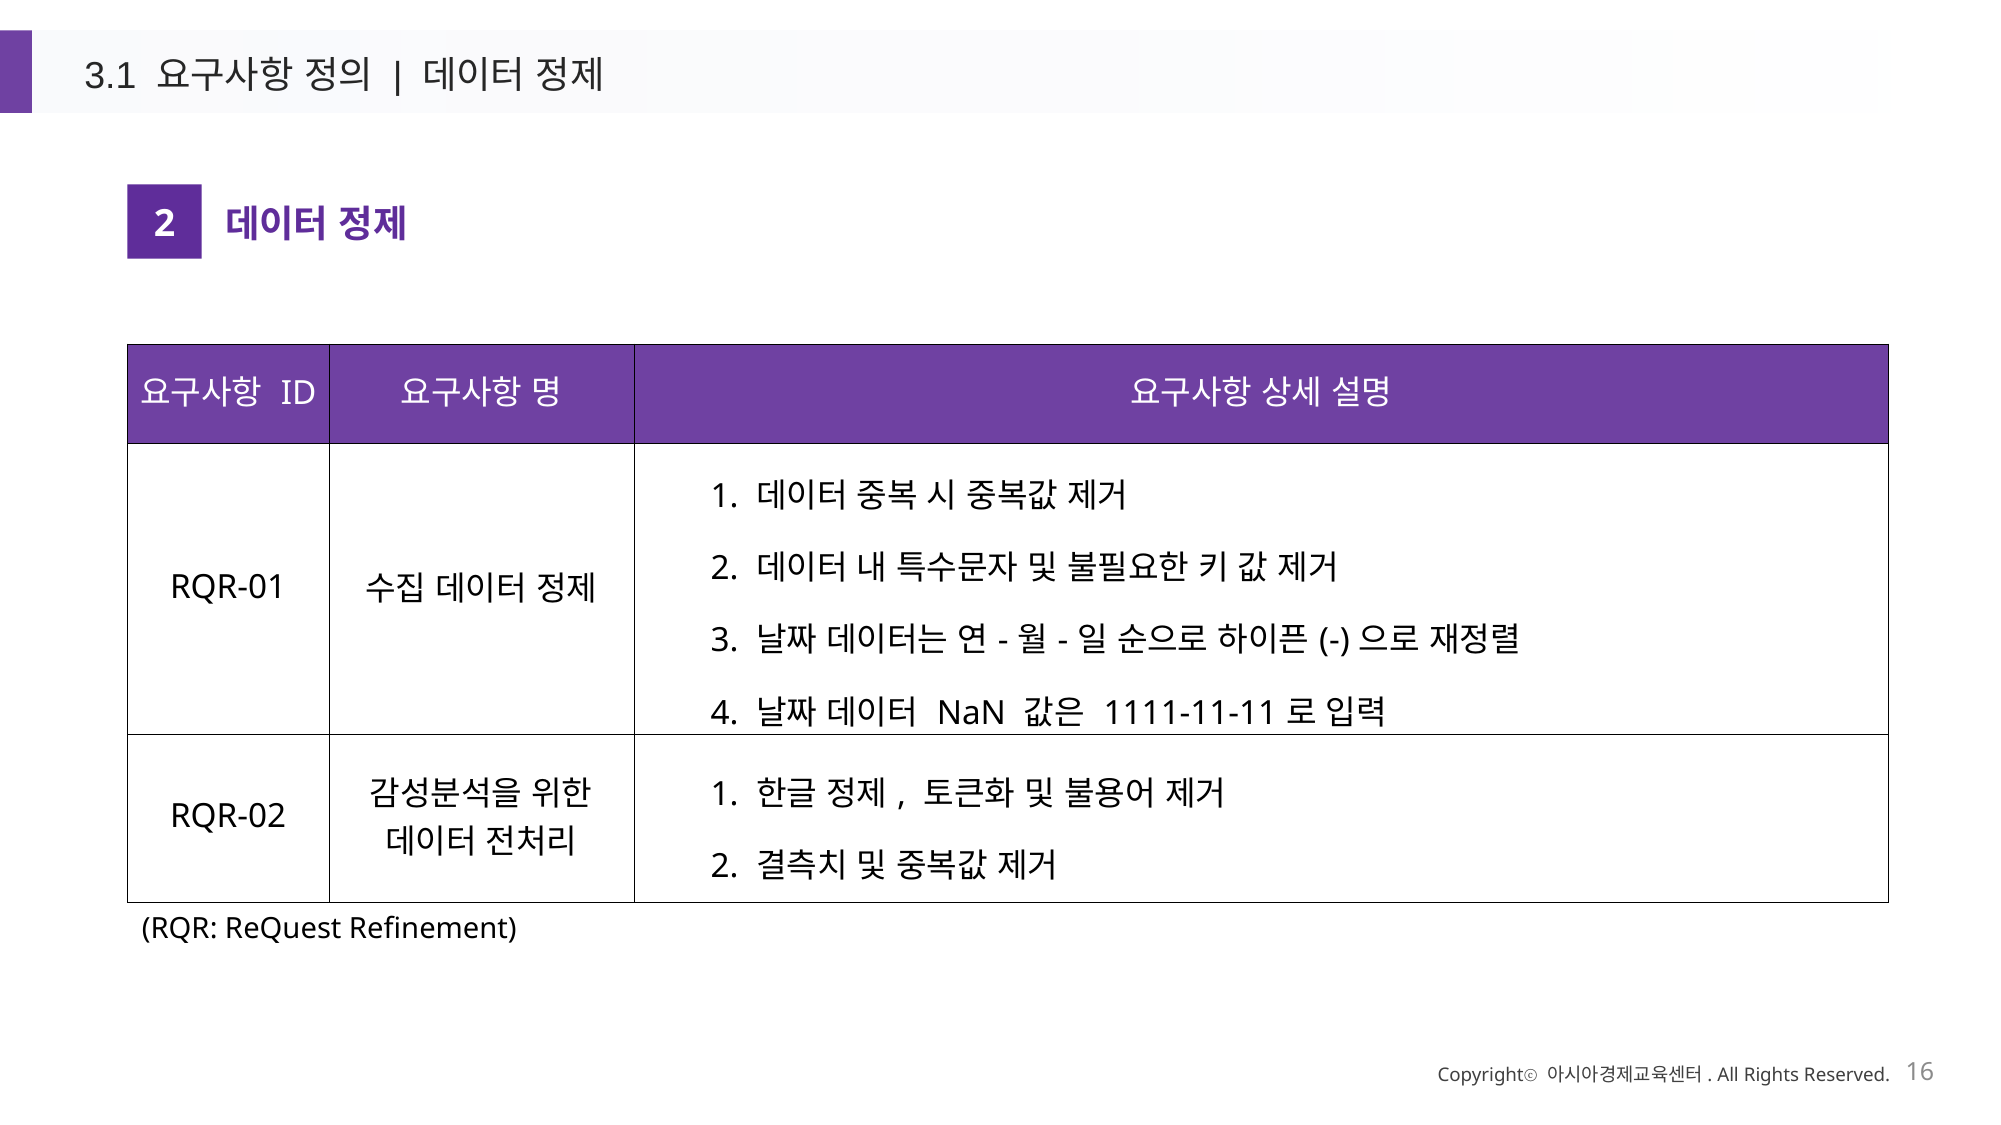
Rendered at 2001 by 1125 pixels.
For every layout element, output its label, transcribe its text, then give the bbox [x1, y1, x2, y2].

text_box (RQR: ReQuest Refinement) [127, 902, 583, 953]
table_header 요구사항 상세 설명 [635, 345, 1888, 443]
table_cell RQR-02 [128, 735, 329, 902]
table_cell 감성분석을 위한 데이터 전처리 [330, 735, 634, 902]
text_box Copyrightⓒ 아시아경제교육센터. All Rights Reserved. [1422, 1055, 1905, 1093]
table_cell 1. 데이터 중복 시 중복값 제거 2. 데이터 내 특수문자 및 불필요한 키 값 제거 3. 날짜 데이터는 연-월-일 순으로 하이픈(-)으로 재정렬 4. 날짜 데이터 NaN 값은 1111-11-11로 입력 [635, 444, 1888, 734]
table_cell RQR-01 [128, 444, 329, 734]
text_box 2 [126, 183, 203, 260]
table_header 요구사항 ID [128, 345, 329, 443]
text_box 3.1 요구사항 정의 | 데이터 정제 [69, 48, 811, 108]
table_cell 수집 데이터 정제 [330, 444, 634, 734]
text_box 데이터 정제 [210, 192, 636, 253]
table_header 요구사항 명 [330, 345, 634, 443]
table_cell 1. 한글 정제, 토큰화 및 불용어 제거 2. 결측치 및 중복값 제거 [635, 735, 1888, 902]
